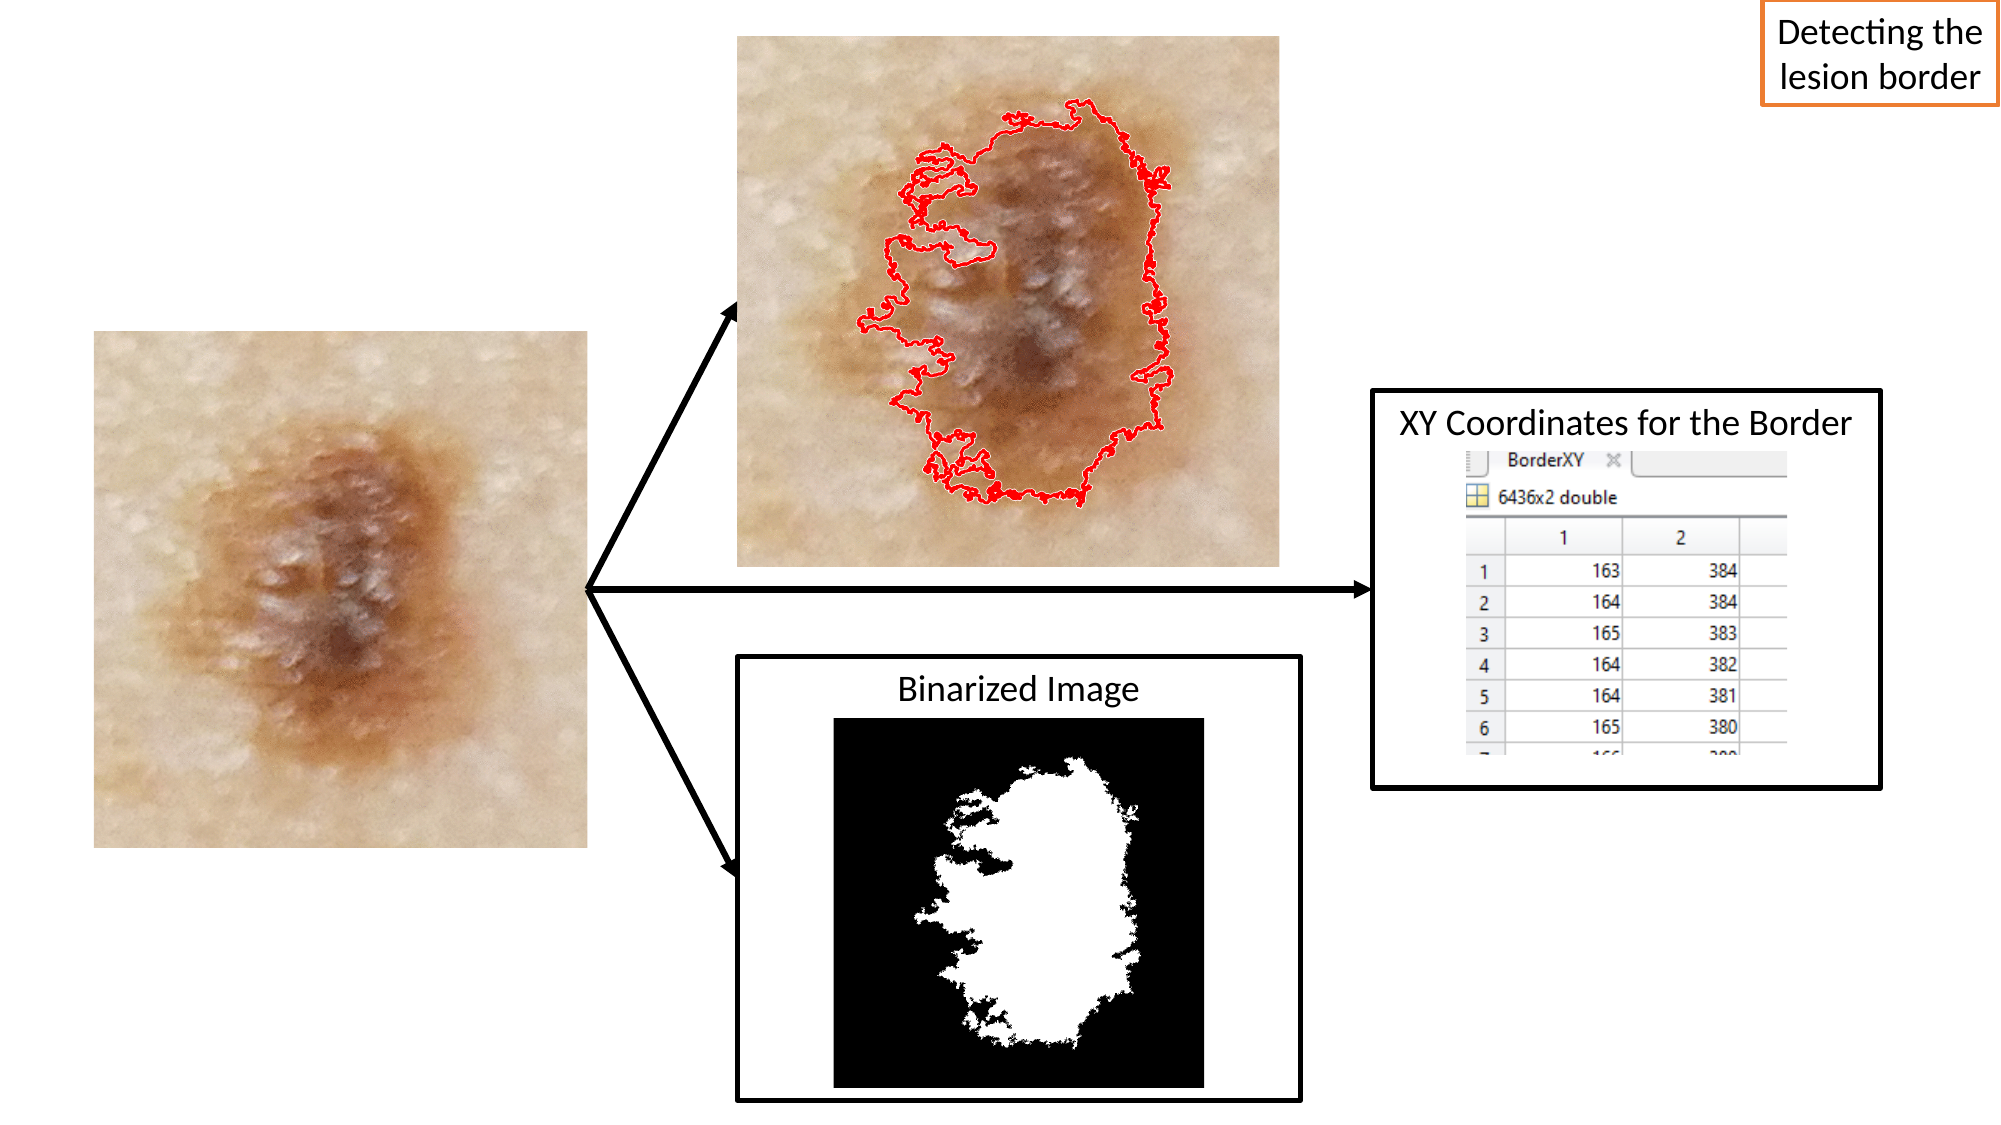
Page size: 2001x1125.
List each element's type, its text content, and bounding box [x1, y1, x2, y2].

picture [737, 36, 1280, 567]
text_box Detecting the lesion border [1762, 0, 1999, 105]
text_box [737, 656, 1301, 1101]
picture [93, 331, 587, 848]
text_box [587, 589, 738, 879]
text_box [1372, 390, 1881, 789]
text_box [587, 301, 738, 589]
